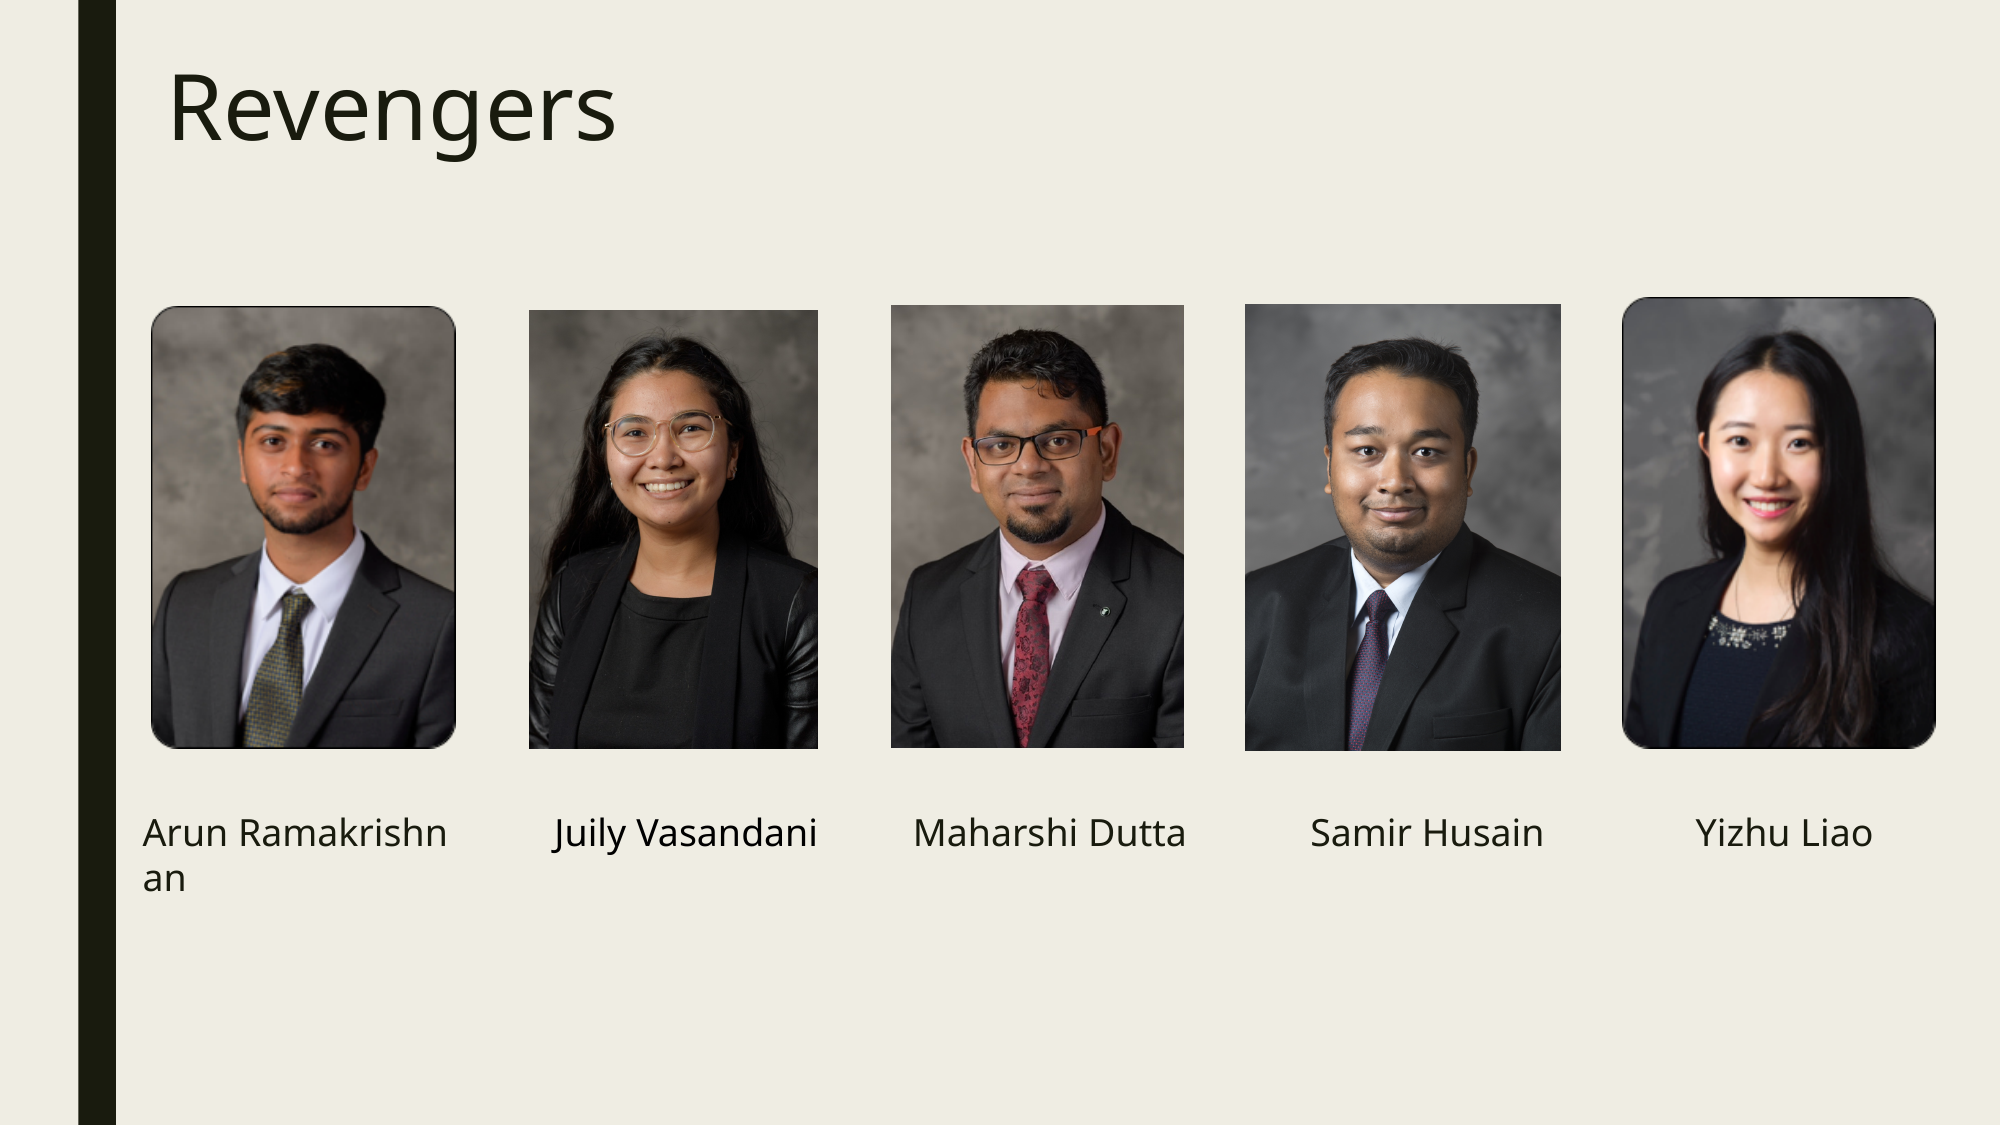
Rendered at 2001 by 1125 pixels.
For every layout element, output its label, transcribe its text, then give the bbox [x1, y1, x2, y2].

picture [1245, 304, 1561, 751]
text_box Yizhu Liao [1559, 801, 2000, 907]
text_box Maharshi Dutta [897, 801, 1295, 862]
title Revengers [151, 55, 1727, 299]
picture [1622, 297, 1936, 749]
text_box Arun Ramakrishnan [127, 801, 475, 907]
text_box Samir Husain [1295, 801, 1746, 862]
picture [151, 306, 456, 749]
picture [529, 310, 818, 749]
picture [891, 305, 1184, 748]
text_box Juily Vasandani [539, 801, 897, 862]
